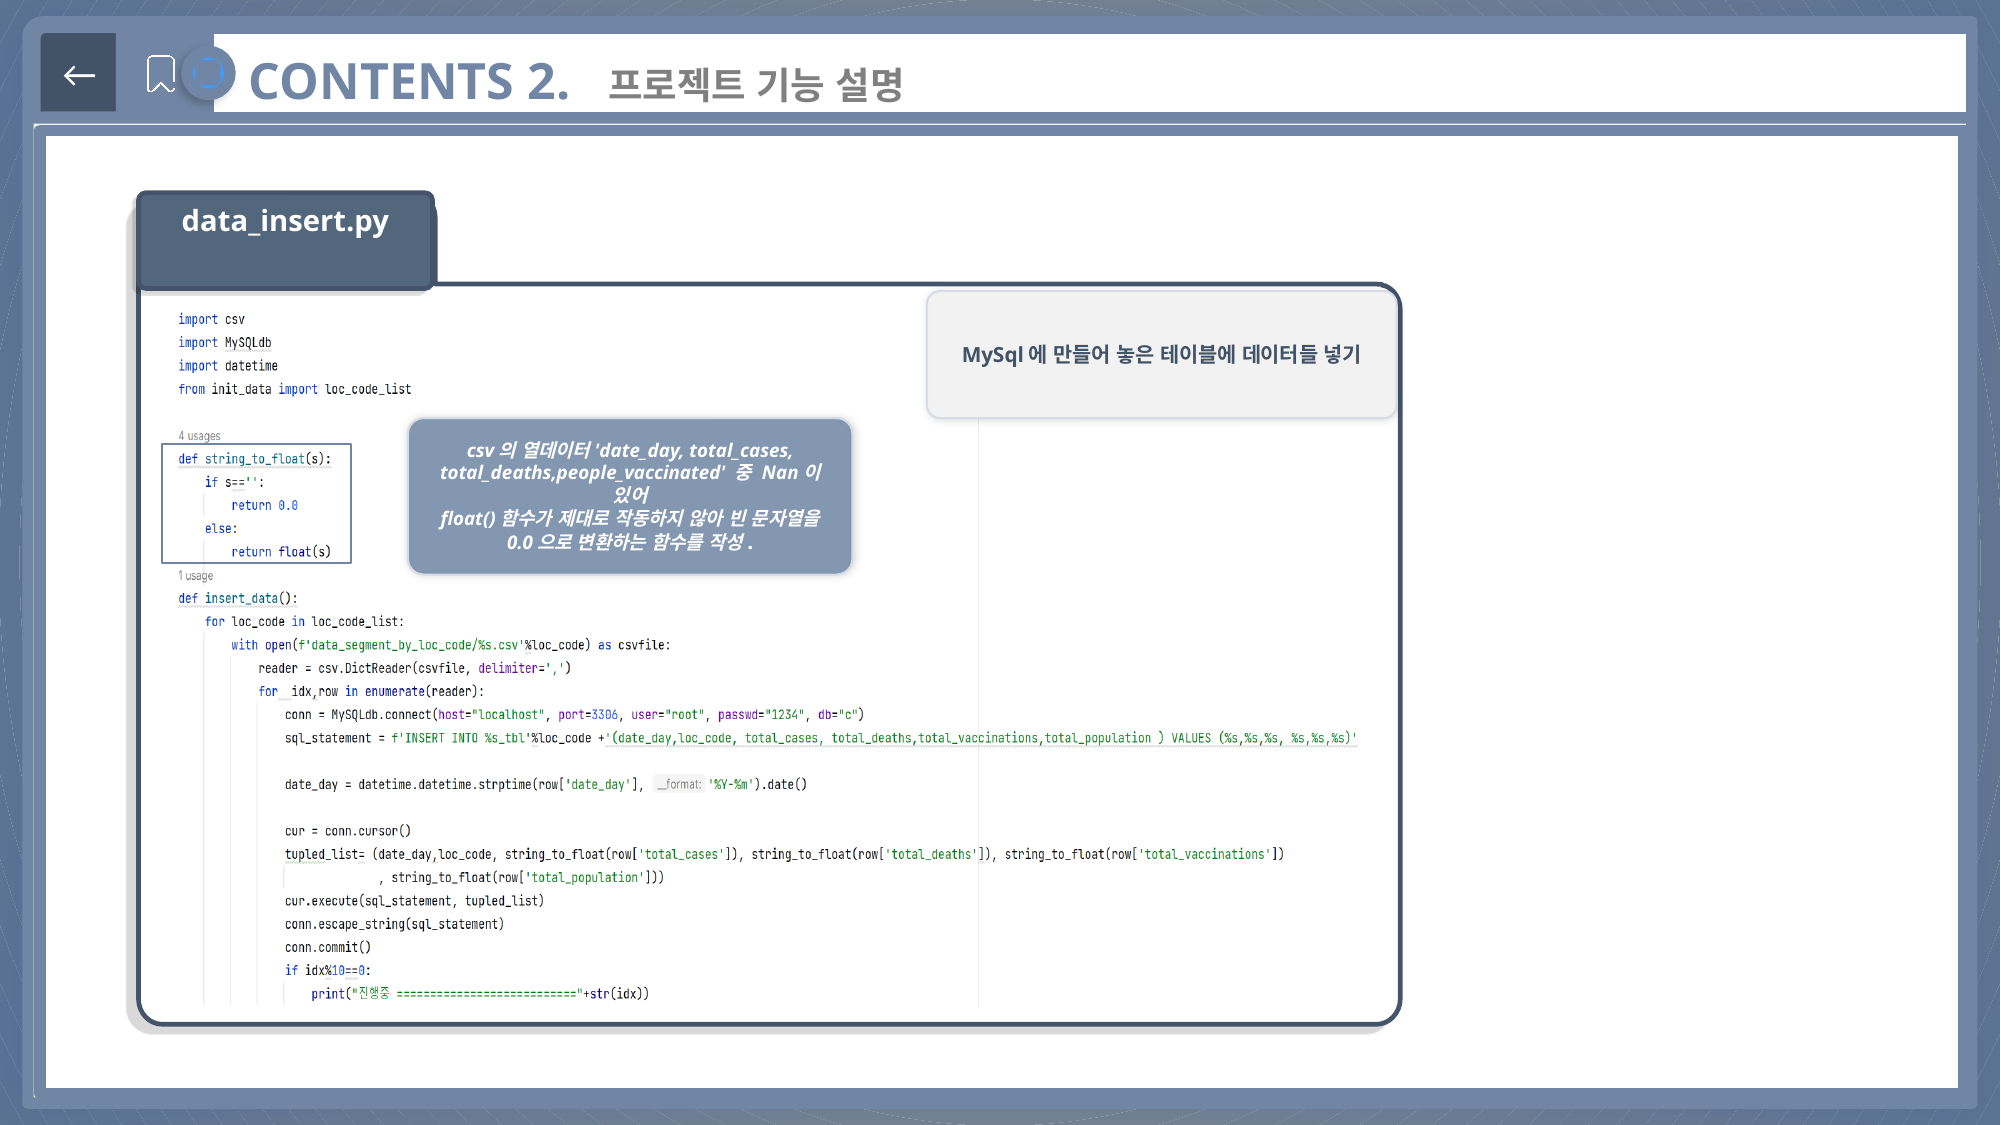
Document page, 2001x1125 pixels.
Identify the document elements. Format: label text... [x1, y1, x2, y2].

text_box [138, 192, 1401, 1025]
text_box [28, 21, 1972, 1104]
text_box CONTENTS 2. 프로젝트 기능 설명 [234, 12, 923, 21]
